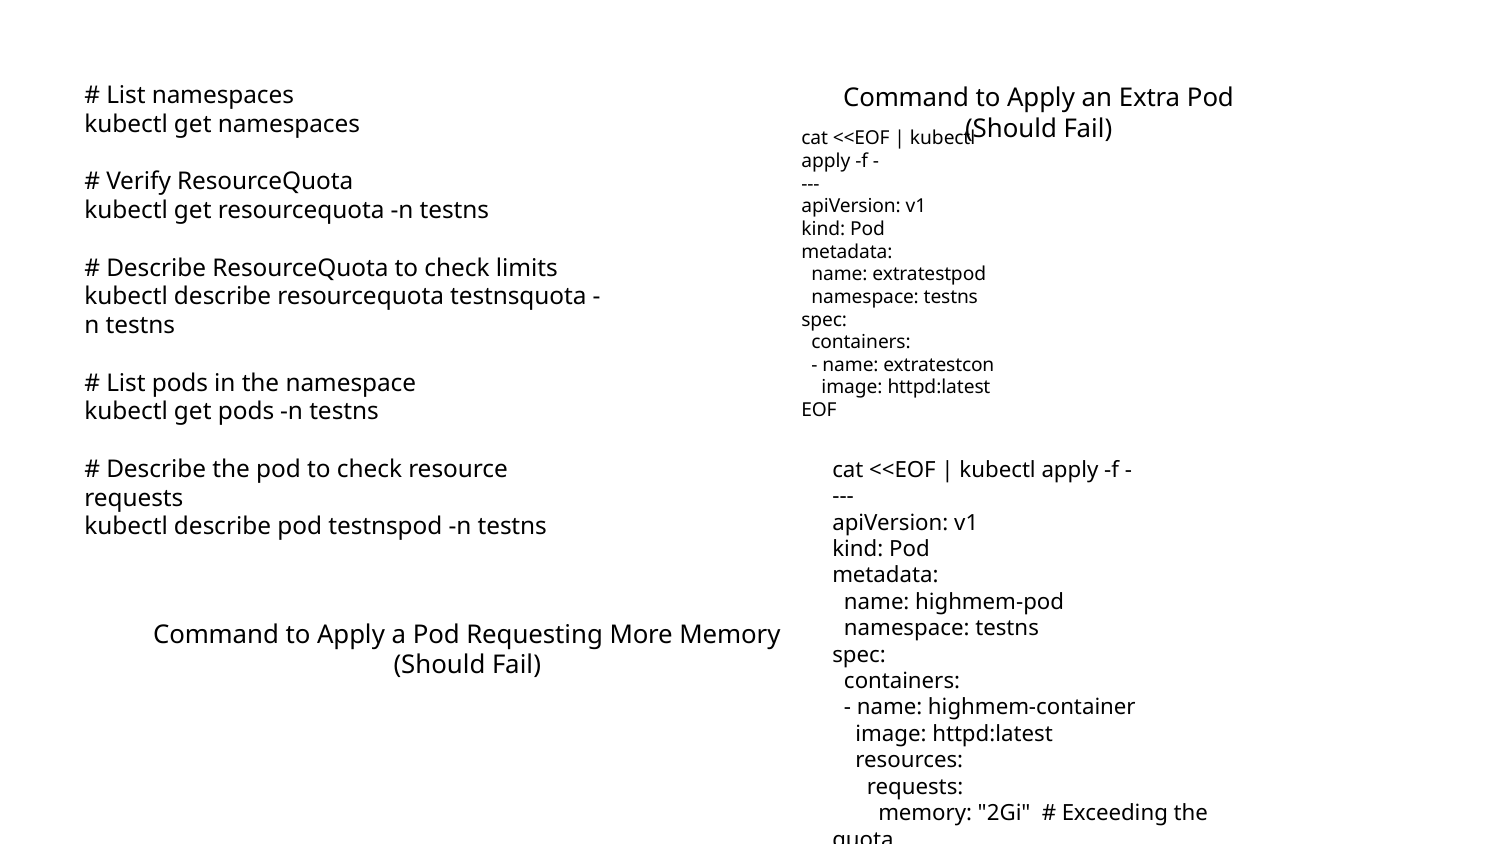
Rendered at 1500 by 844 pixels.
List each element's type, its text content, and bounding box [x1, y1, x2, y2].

text_box Command to Apply a Pod Requesting More Memory (Should Fail) [125, 617, 810, 679]
text_box cat <<EOF | kubectl apply -f - --- apiVersion: v1 kind: Pod metadata: name: highmem-pod namespace: testns spec: containers: - name: highmem-container image: httpd:latest resources: requests: memory: "2Gi" # Exceeding the quota EOF [832, 454, 1220, 844]
text_box cat <<EOF | kubectl apply -f - --- apiVersion: v1 kind: Pod metadata: name: extratestpod namespace: testns spec: containers: - name: extratestcon image: httpd:latest EOF [801, 126, 1027, 421]
text_box # List namespaces kubectl get namespaces # Verify ResourceQuota kubectl get resourcequota -n testns # Describe ResourceQuota to check limits kubectl describe resourcequota testnsquota -n testns # List pods in the namespace kubectl get pods -n testns # Describe the pod to check resource requests kubectl describe pod testnspod -n testns [84, 79, 611, 540]
text_box Command to Apply an Extra Pod (Should Fail) [801, 81, 1277, 143]
